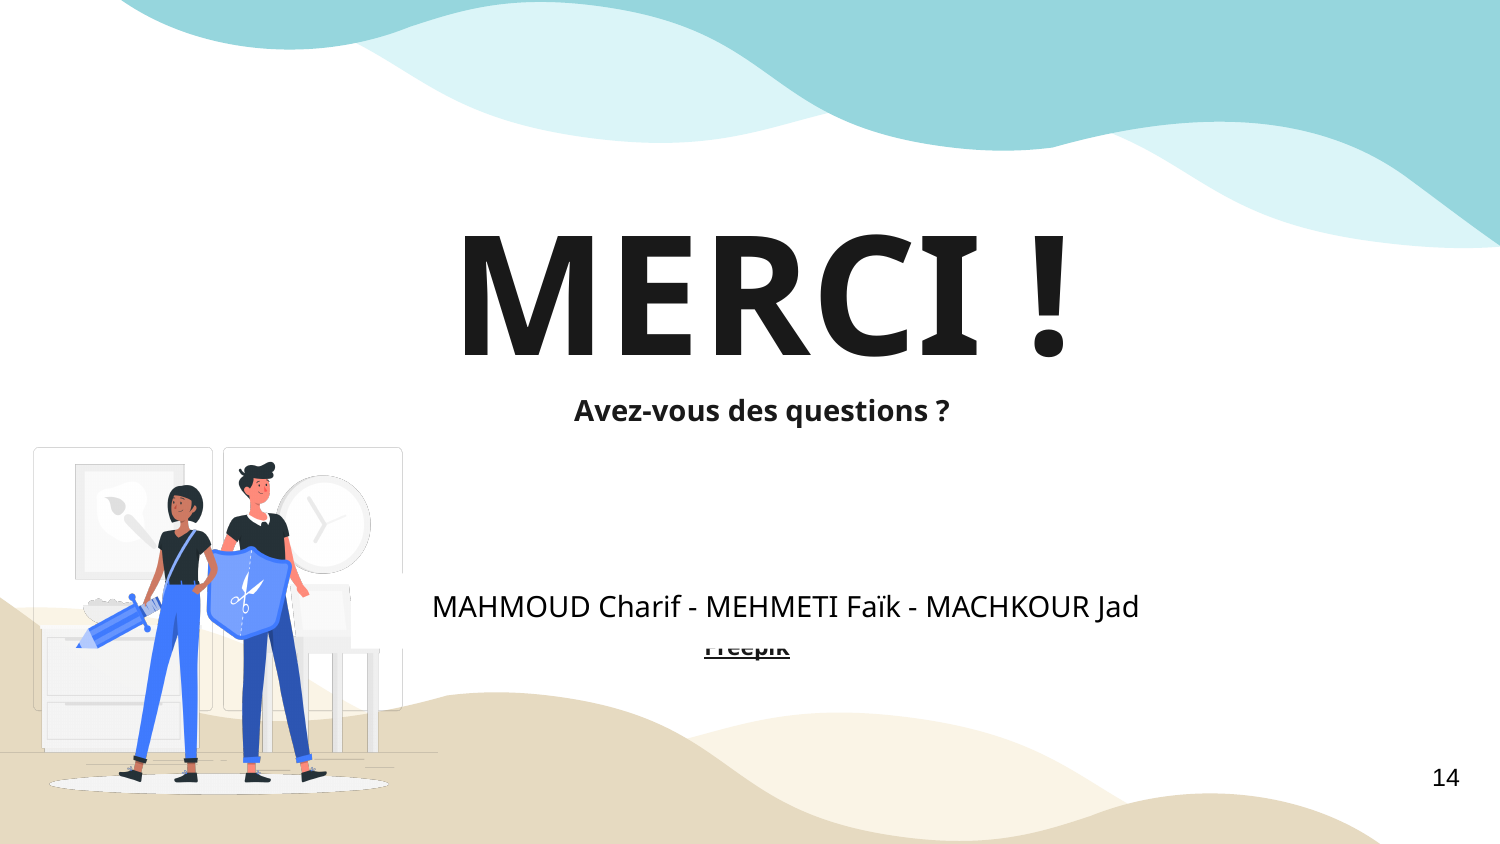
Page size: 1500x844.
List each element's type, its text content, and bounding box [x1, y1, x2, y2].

text_box Avez-vous des questions ? [397, 376, 1127, 467]
subtitle MAHMOUD Charif - MEHMETI Faïk - MACHKOUR Jad​ [443, 573, 1194, 649]
title MERCI ! [397, 193, 1128, 404]
slide_number 14 [987, 724, 1476, 800]
picture [0, 439, 439, 819]
